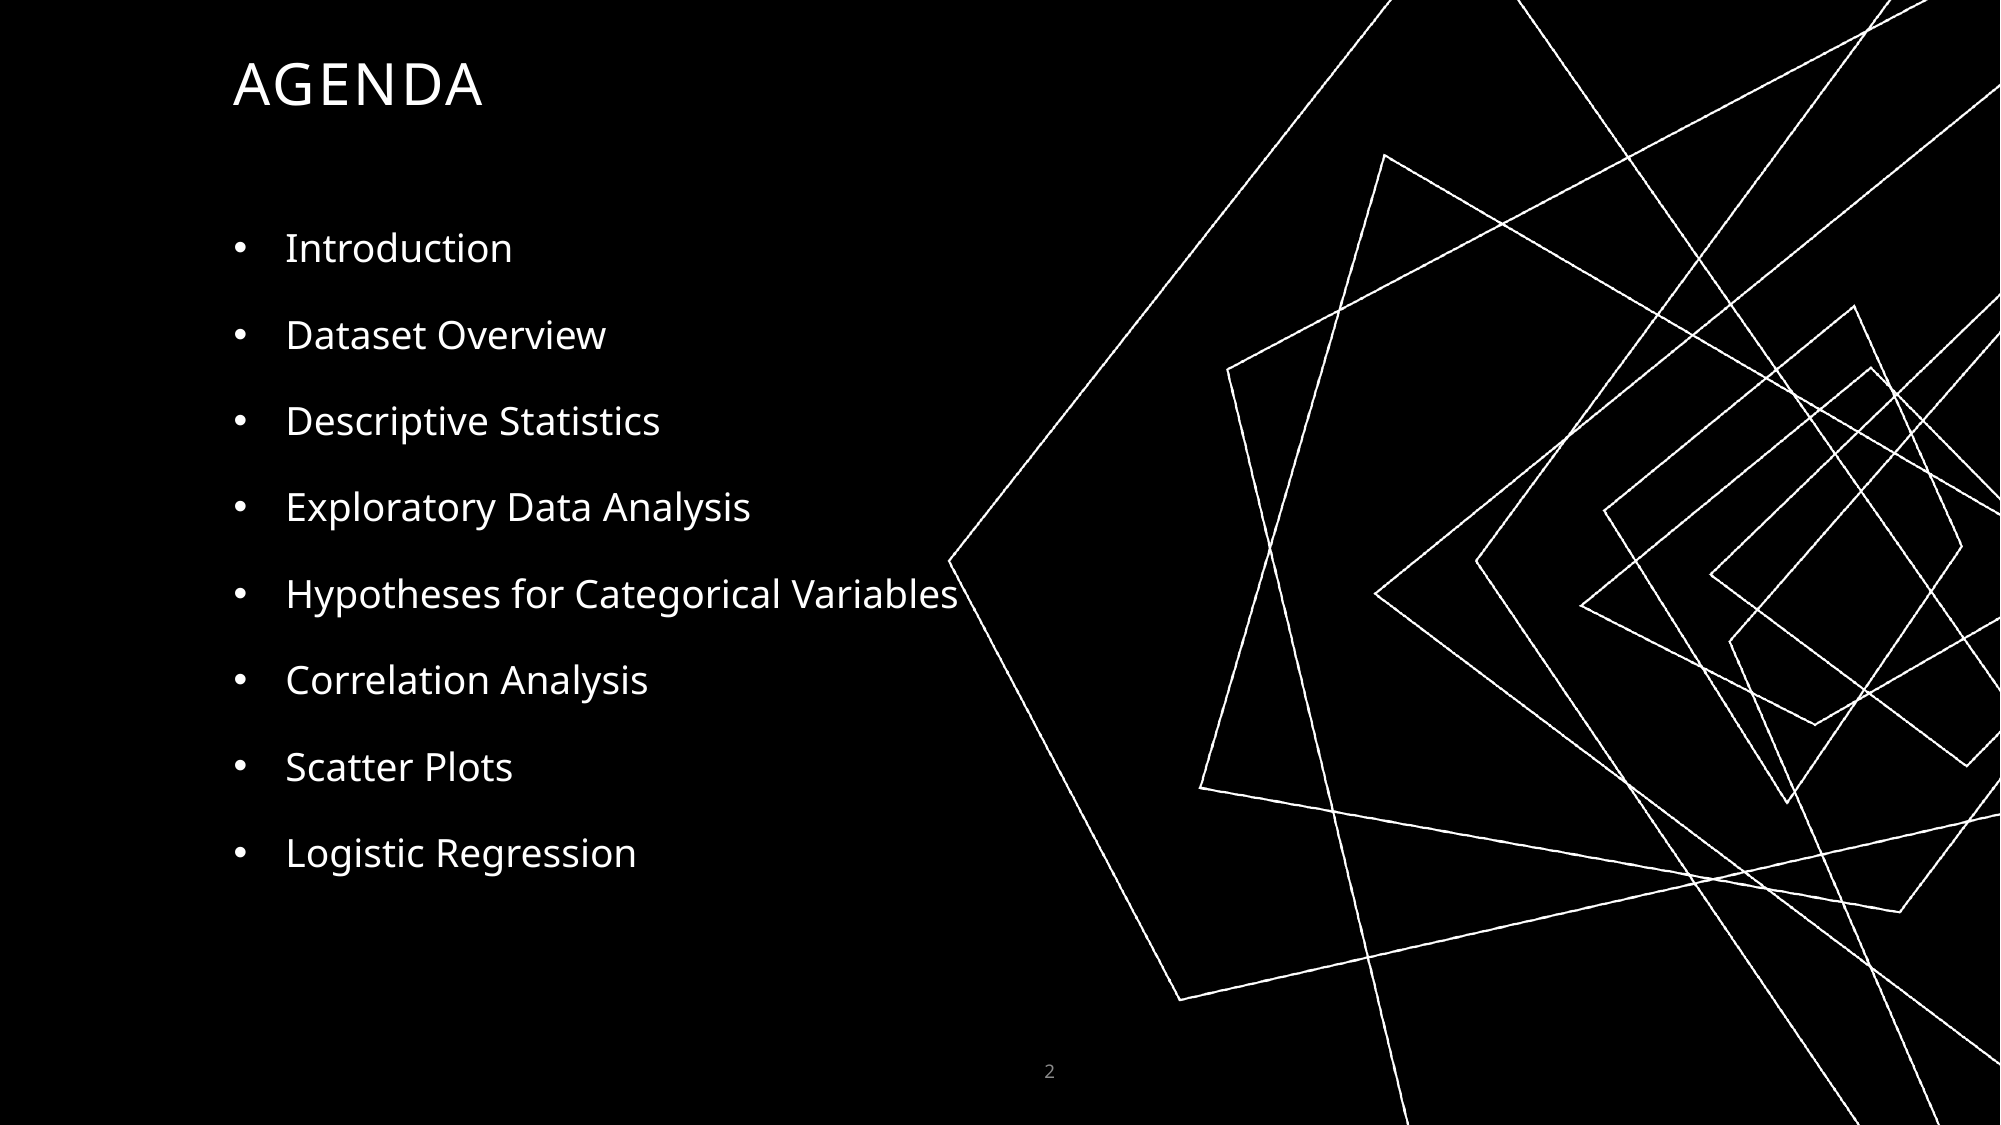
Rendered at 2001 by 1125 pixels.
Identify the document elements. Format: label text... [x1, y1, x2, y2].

list Introduction Dataset Overview Descriptive Statistics Exploratory Data Analysis Hypotheses for Categorical Variables Correlation Analysis Scatter Plots Logistic Regression [218, 192, 1376, 888]
title AGENDA [218, 47, 694, 192]
picture [900, 0, 2000, 1125]
slide_number 2 [908, 1042, 1071, 1103]
